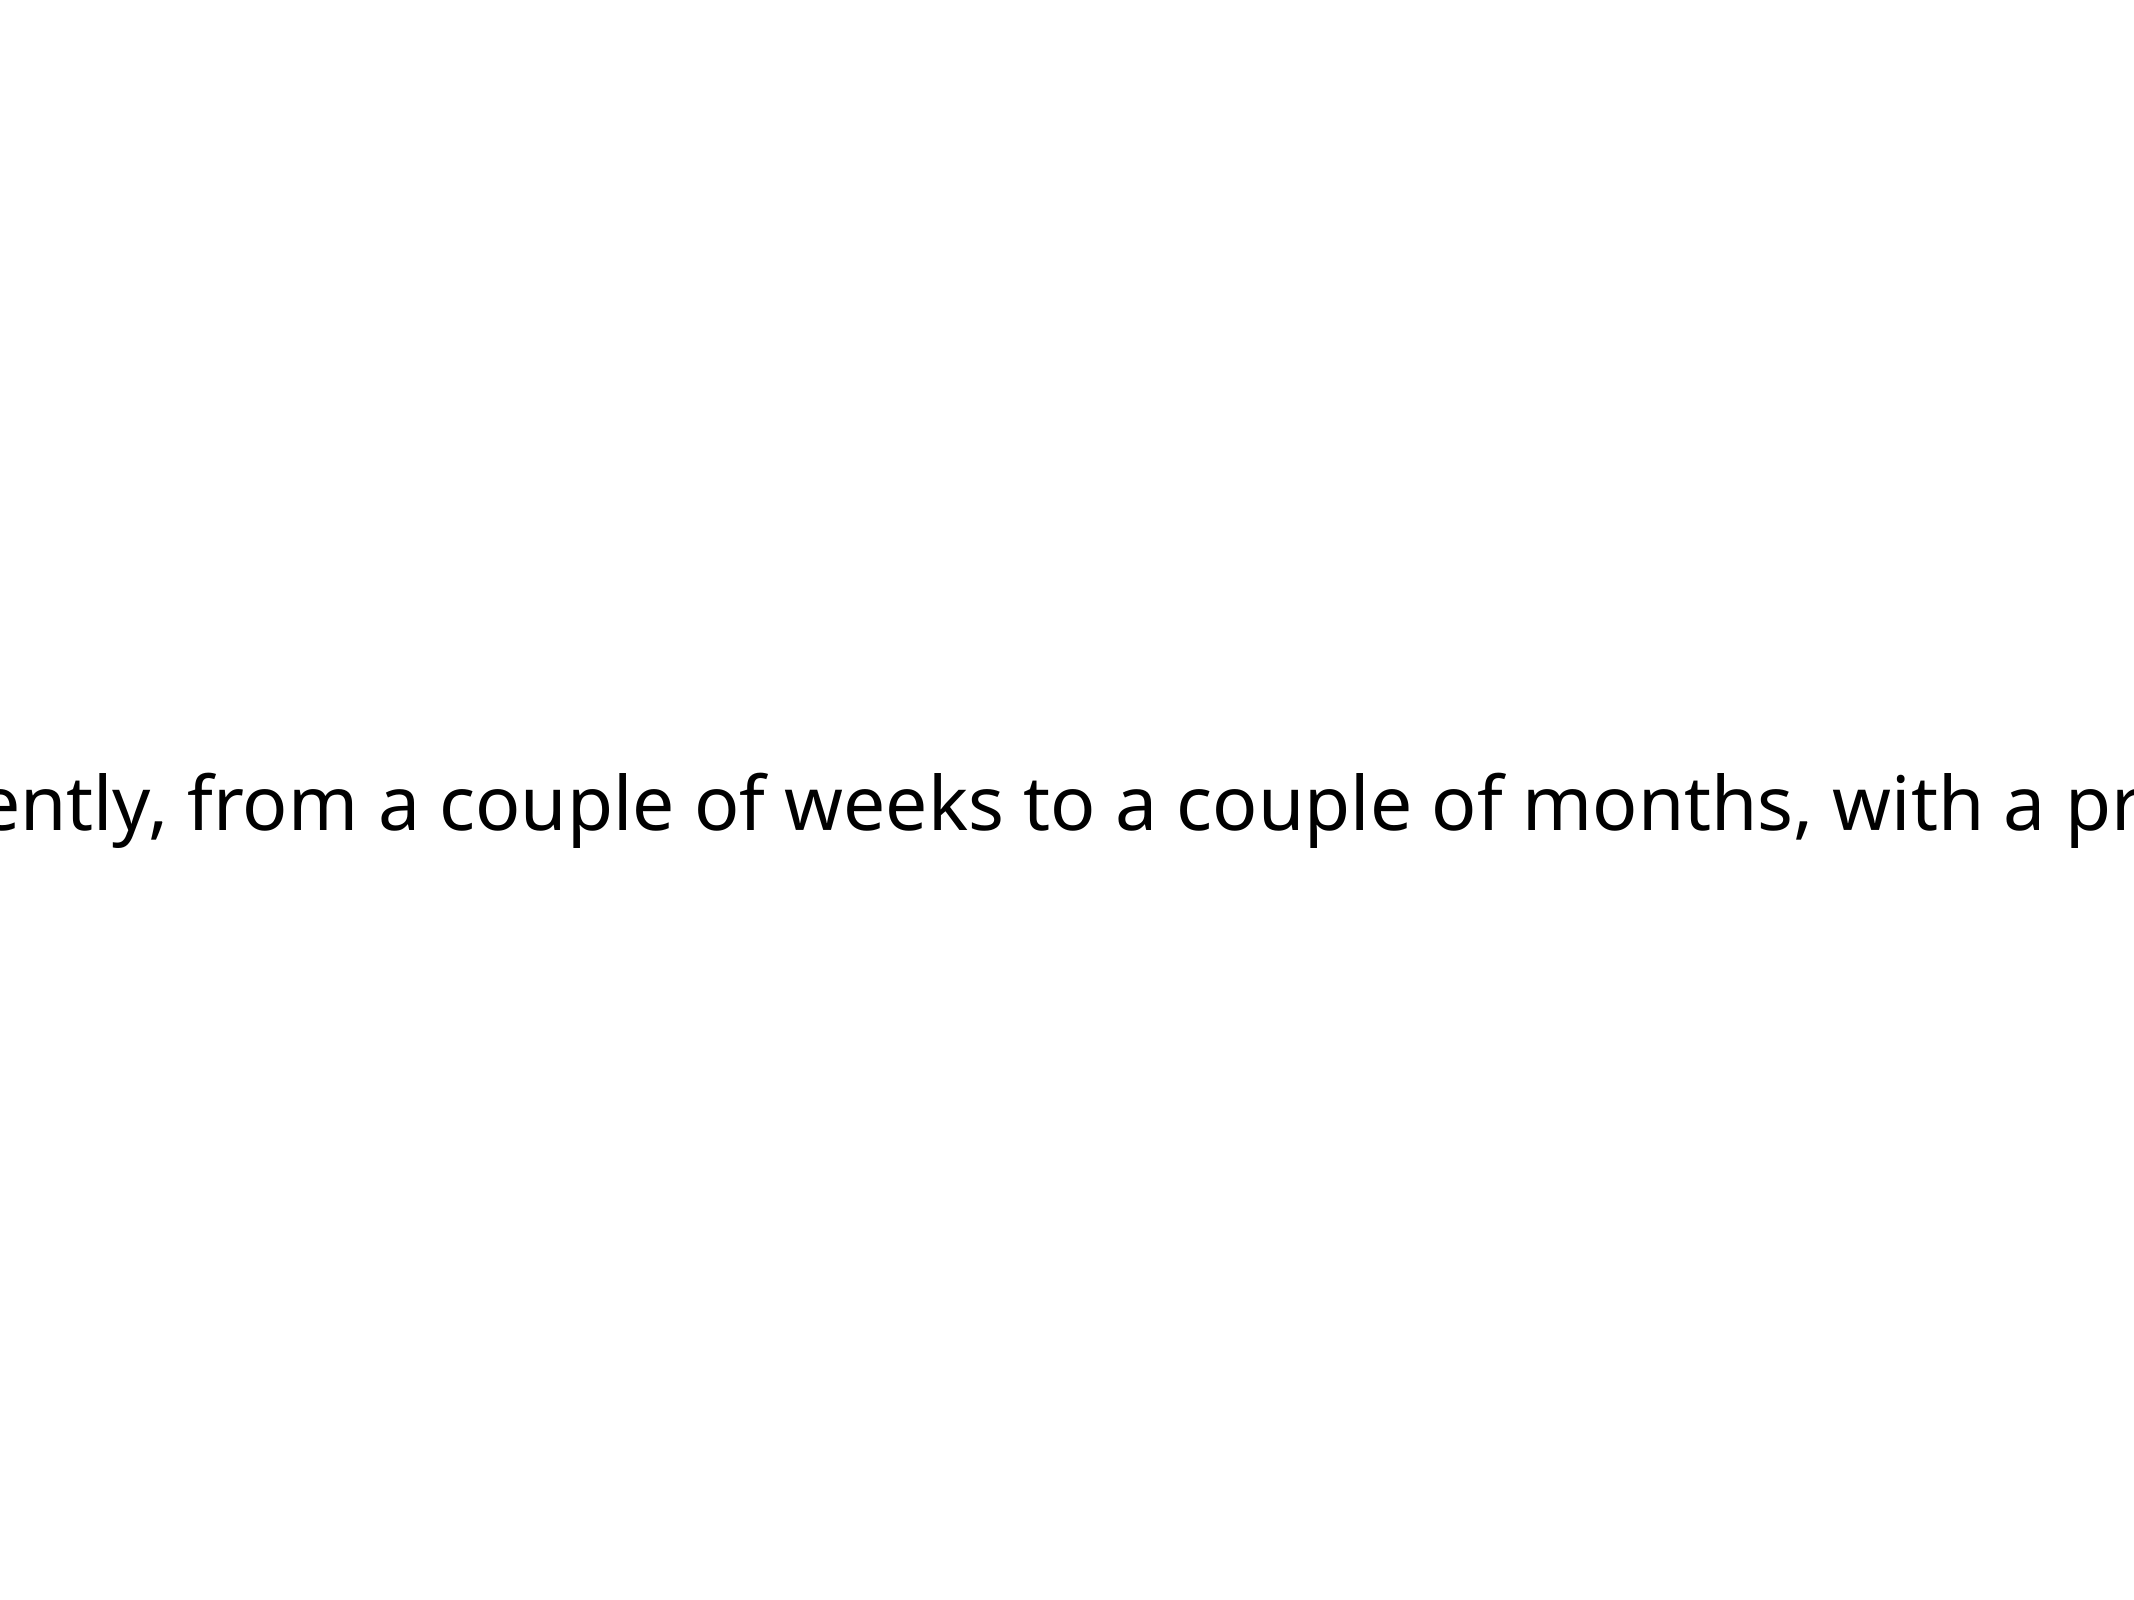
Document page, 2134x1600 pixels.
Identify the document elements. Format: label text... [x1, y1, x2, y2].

text_box 3) Deliver working software frequently, from a couple of weeks to a couple of months, with a preference to the shorter timescale. [0, 746, 2134, 854]
